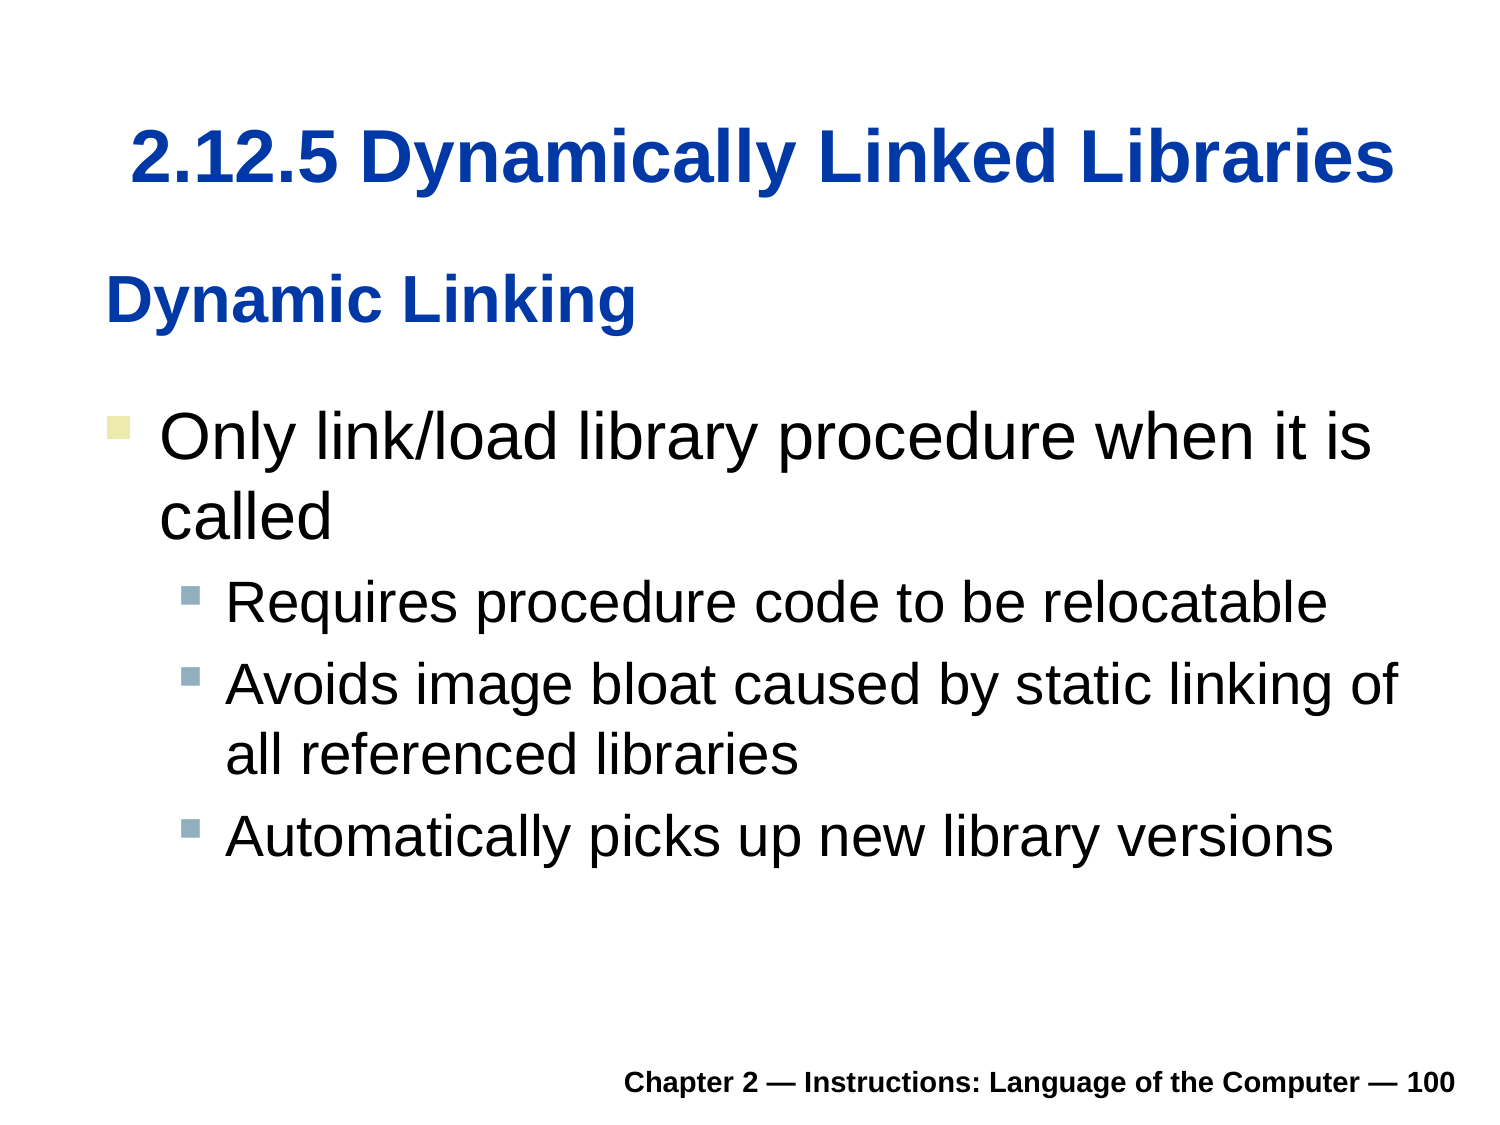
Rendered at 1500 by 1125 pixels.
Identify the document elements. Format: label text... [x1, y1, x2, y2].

list Only link/load library procedure when it is called Requires procedure code to be relocatable Avoids image bloat caused by static linking of all referenced libraries Automatically picks up new library versions [88, 385, 1446, 1125]
footer Chapter 2 — Instructions: Language of the Computer — 100 [1446, 1046, 1471, 1106]
title Dynamic Linking [90, 247, 1446, 343]
text_box 2.12.5 Dynamically Linked Libraries [115, 99, 1471, 205]
